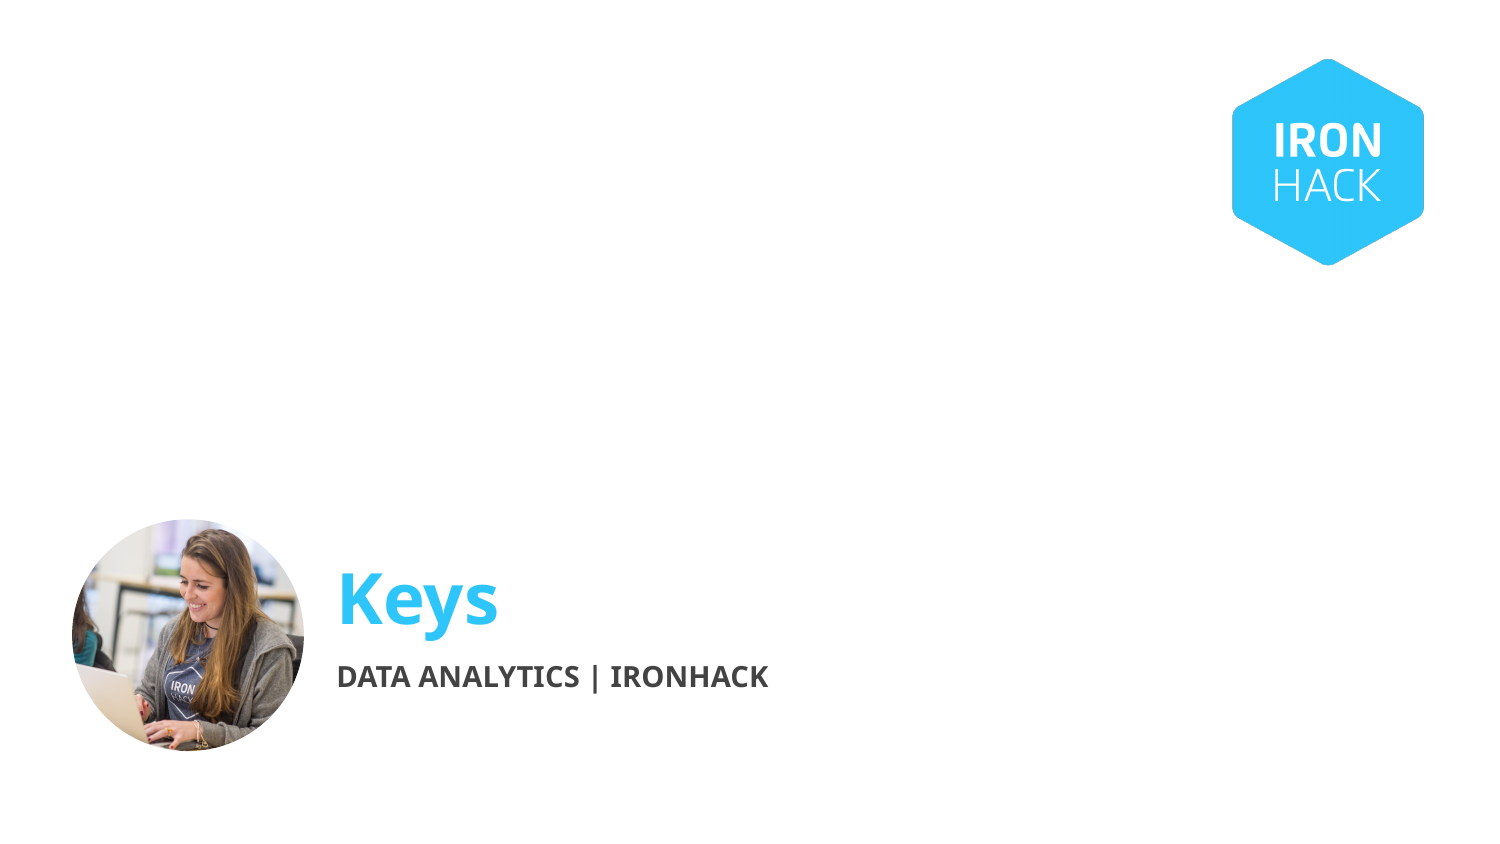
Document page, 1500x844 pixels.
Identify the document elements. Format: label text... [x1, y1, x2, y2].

title DATA ANALYTICS | IRONHACK [321, 643, 963, 709]
picture [71, 519, 305, 752]
picture [1191, 25, 1465, 299]
title Keys [321, 538, 1500, 633]
